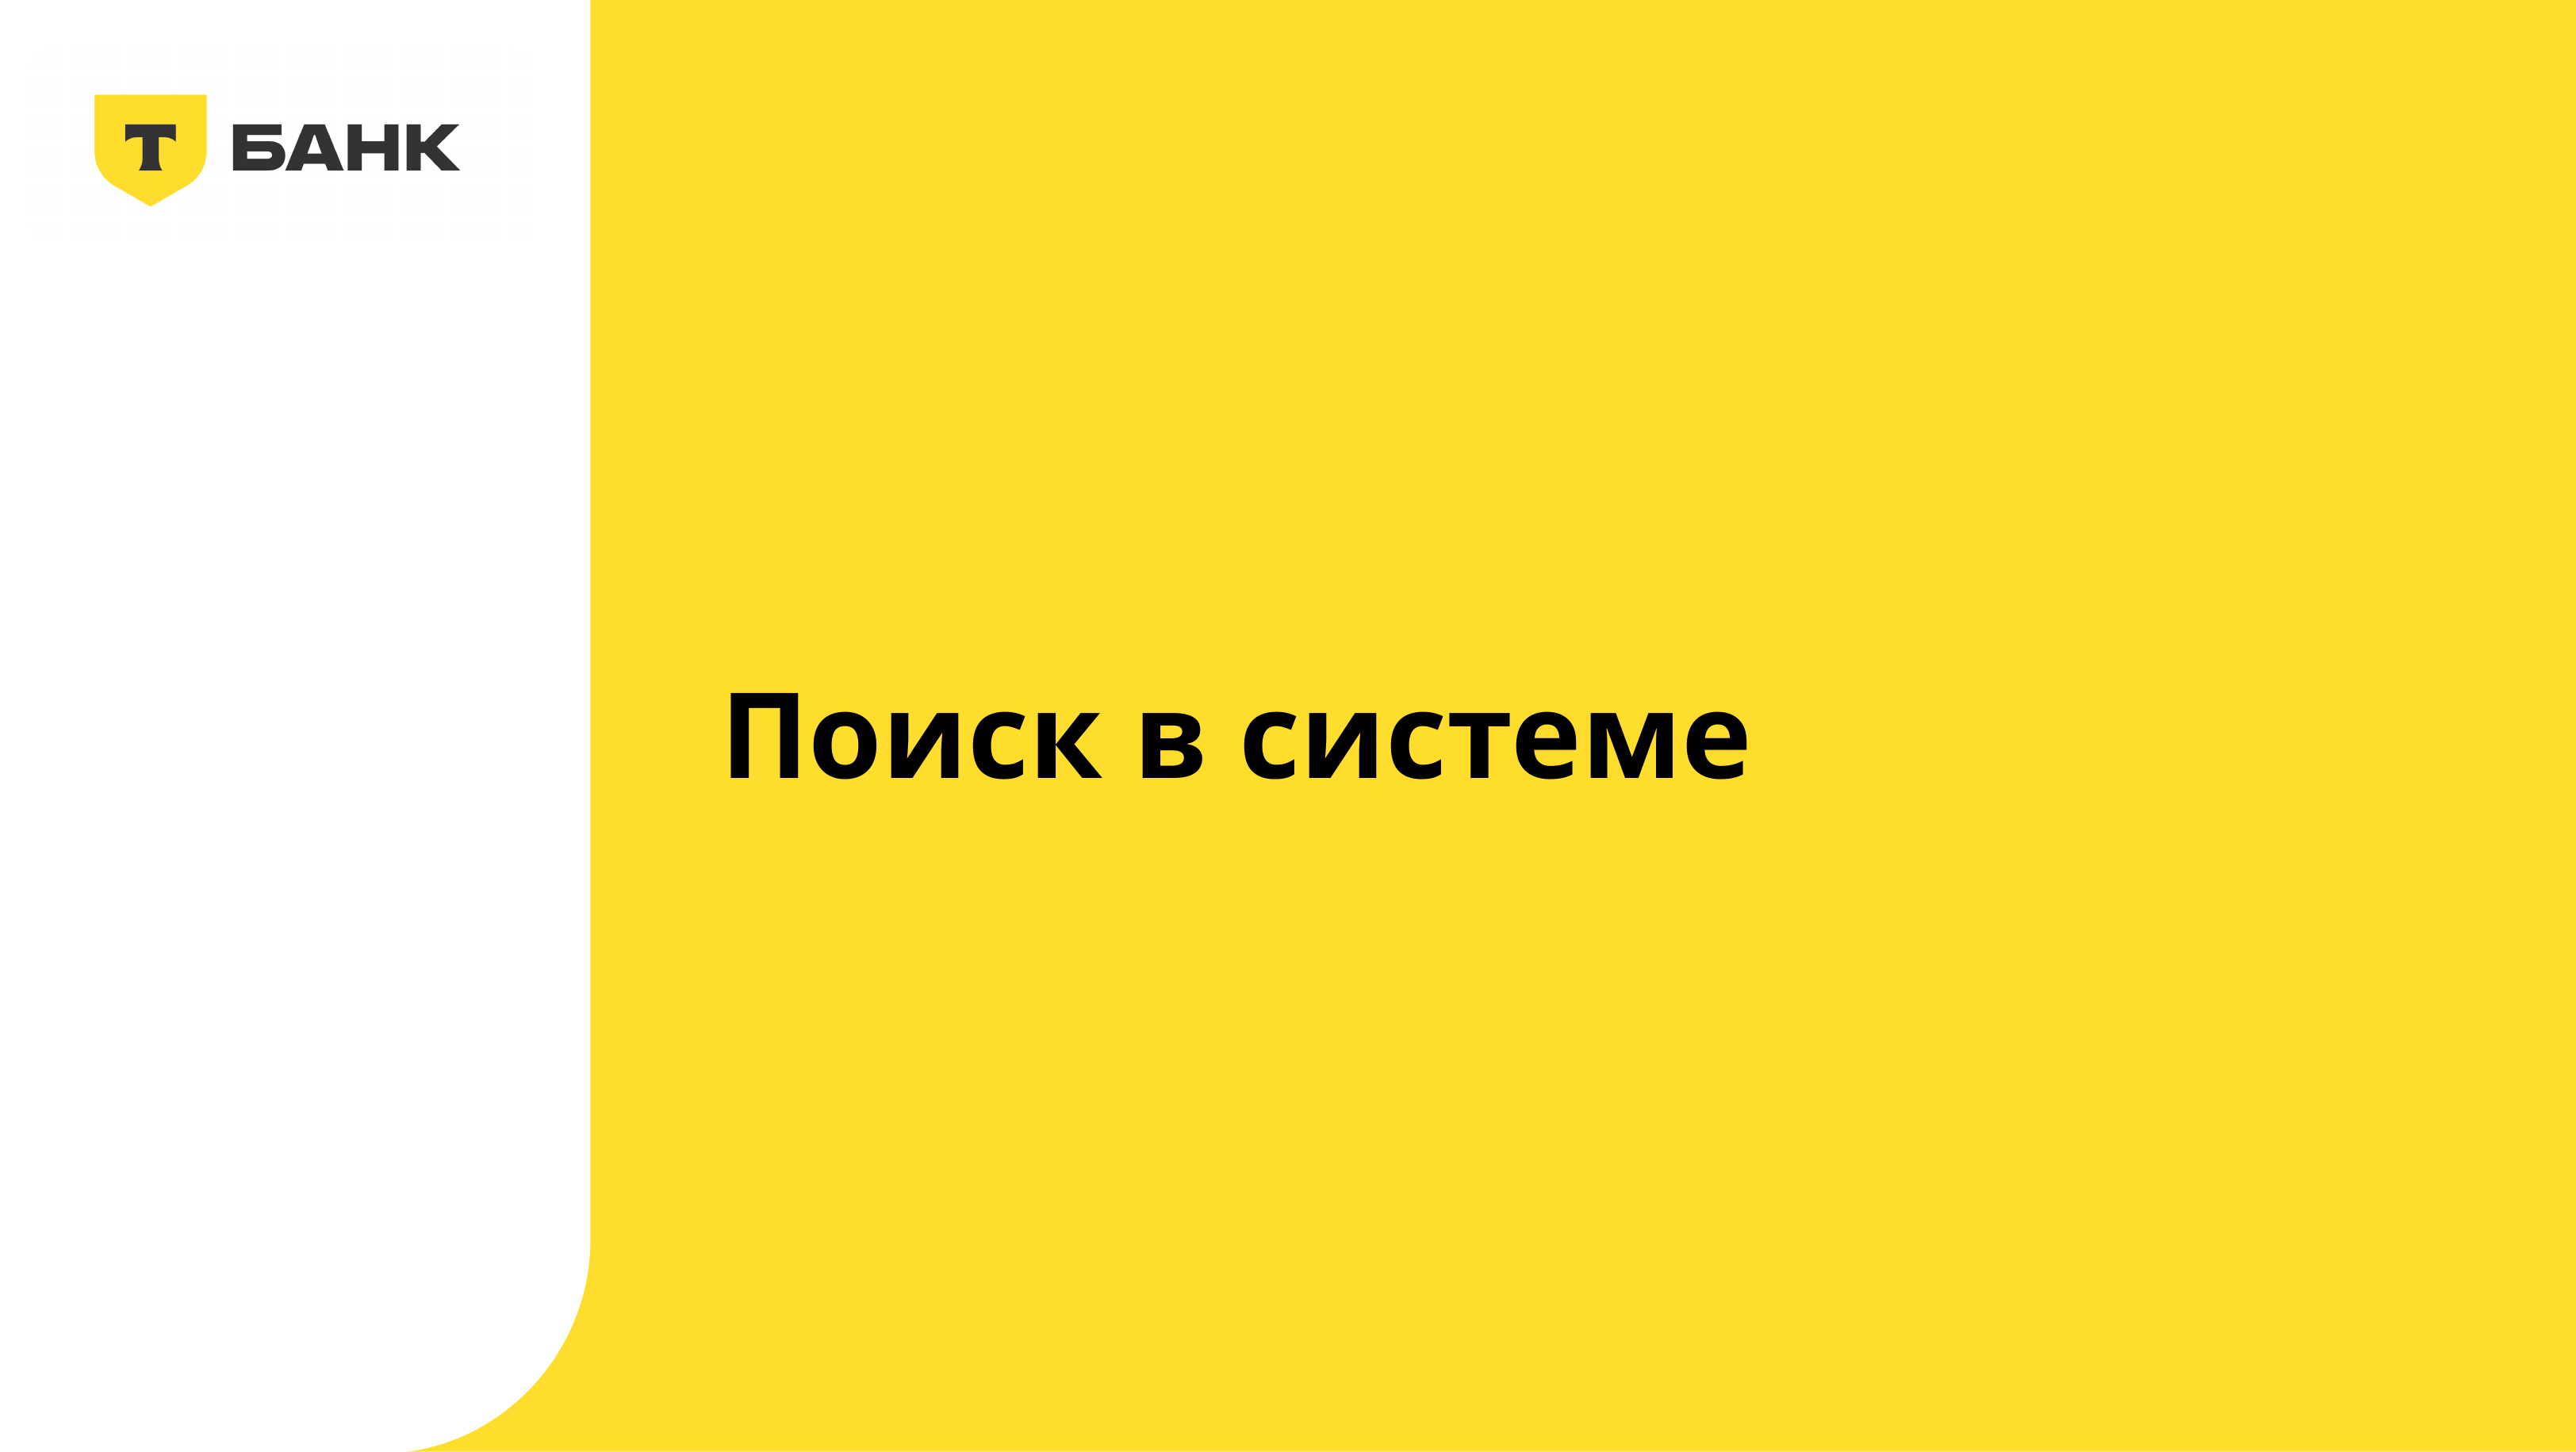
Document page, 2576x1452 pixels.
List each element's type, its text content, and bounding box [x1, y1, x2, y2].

picture [27, 46, 537, 246]
list Поиск в системе [720, 585, 2210, 875]
